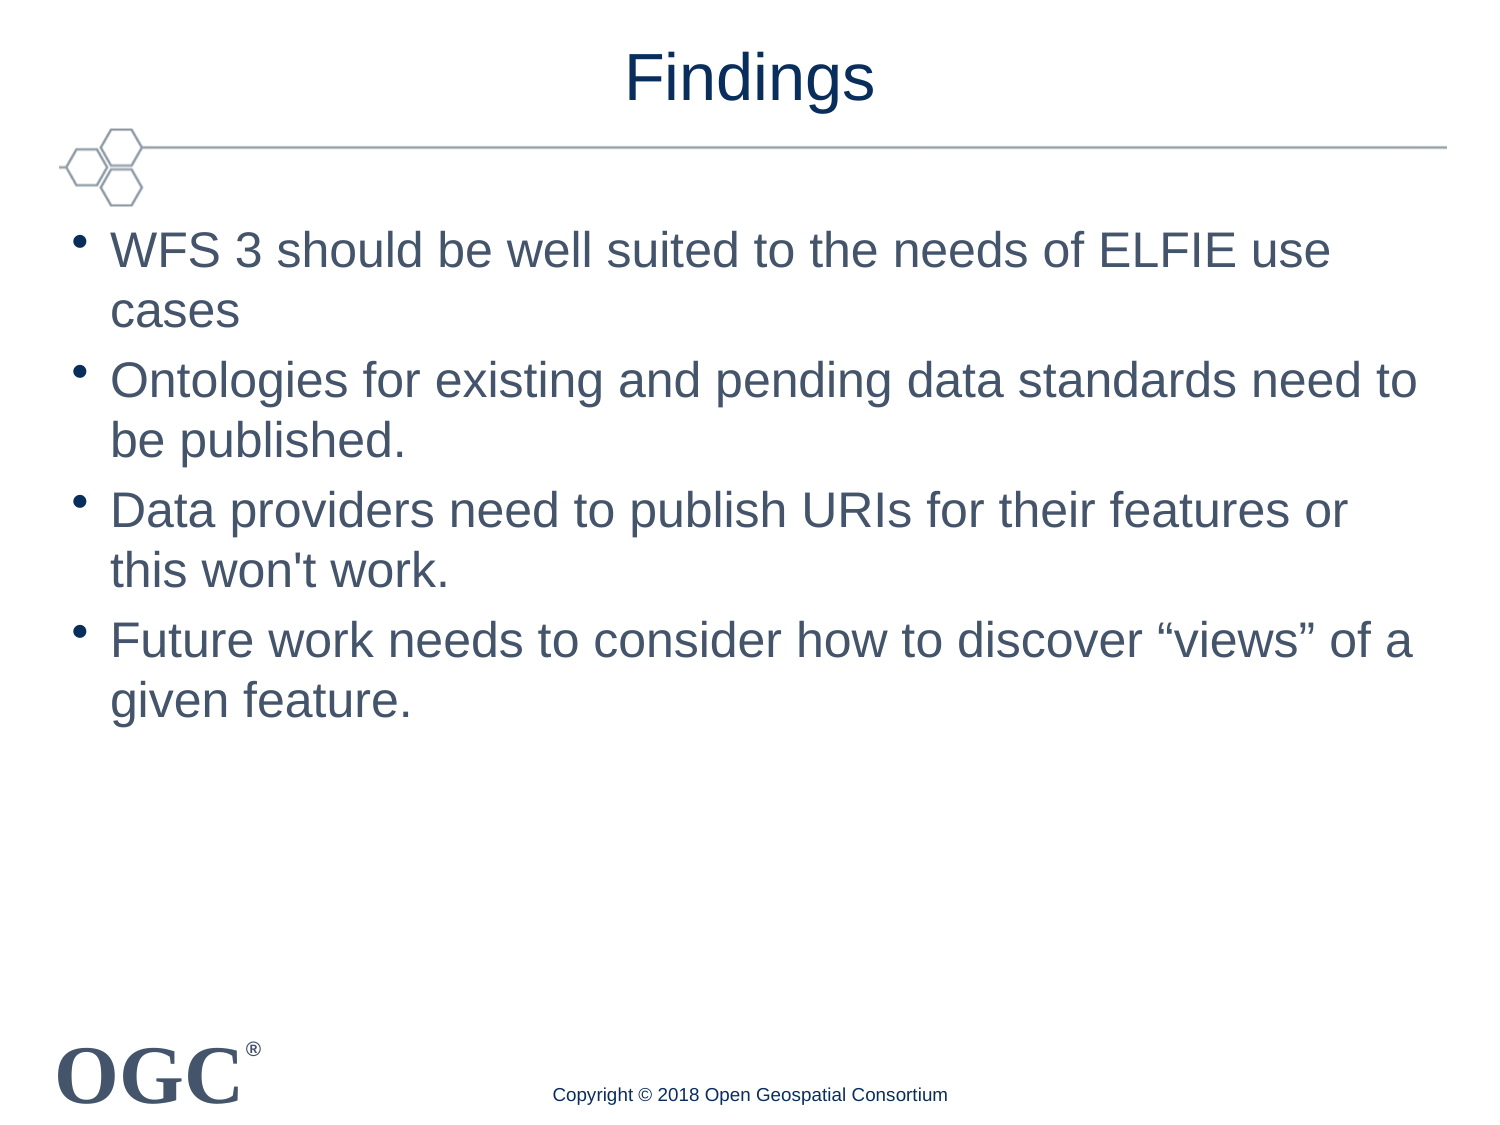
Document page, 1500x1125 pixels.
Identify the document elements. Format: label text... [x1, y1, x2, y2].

footer Copyright © 2018 Open Geospatial Consortium [487, 1074, 1013, 1113]
list WFS 3 should be well suited to the needs of ELFIE use cases Ontologies for existing and pending data standards need to be published. Data providers need to publish URIs for their features or this won't work. Future work needs to consider how to discover “views” of a given feature. [56, 209, 1445, 1013]
picture [59, 136, 1447, 208]
title Findings [37, 22, 1463, 136]
